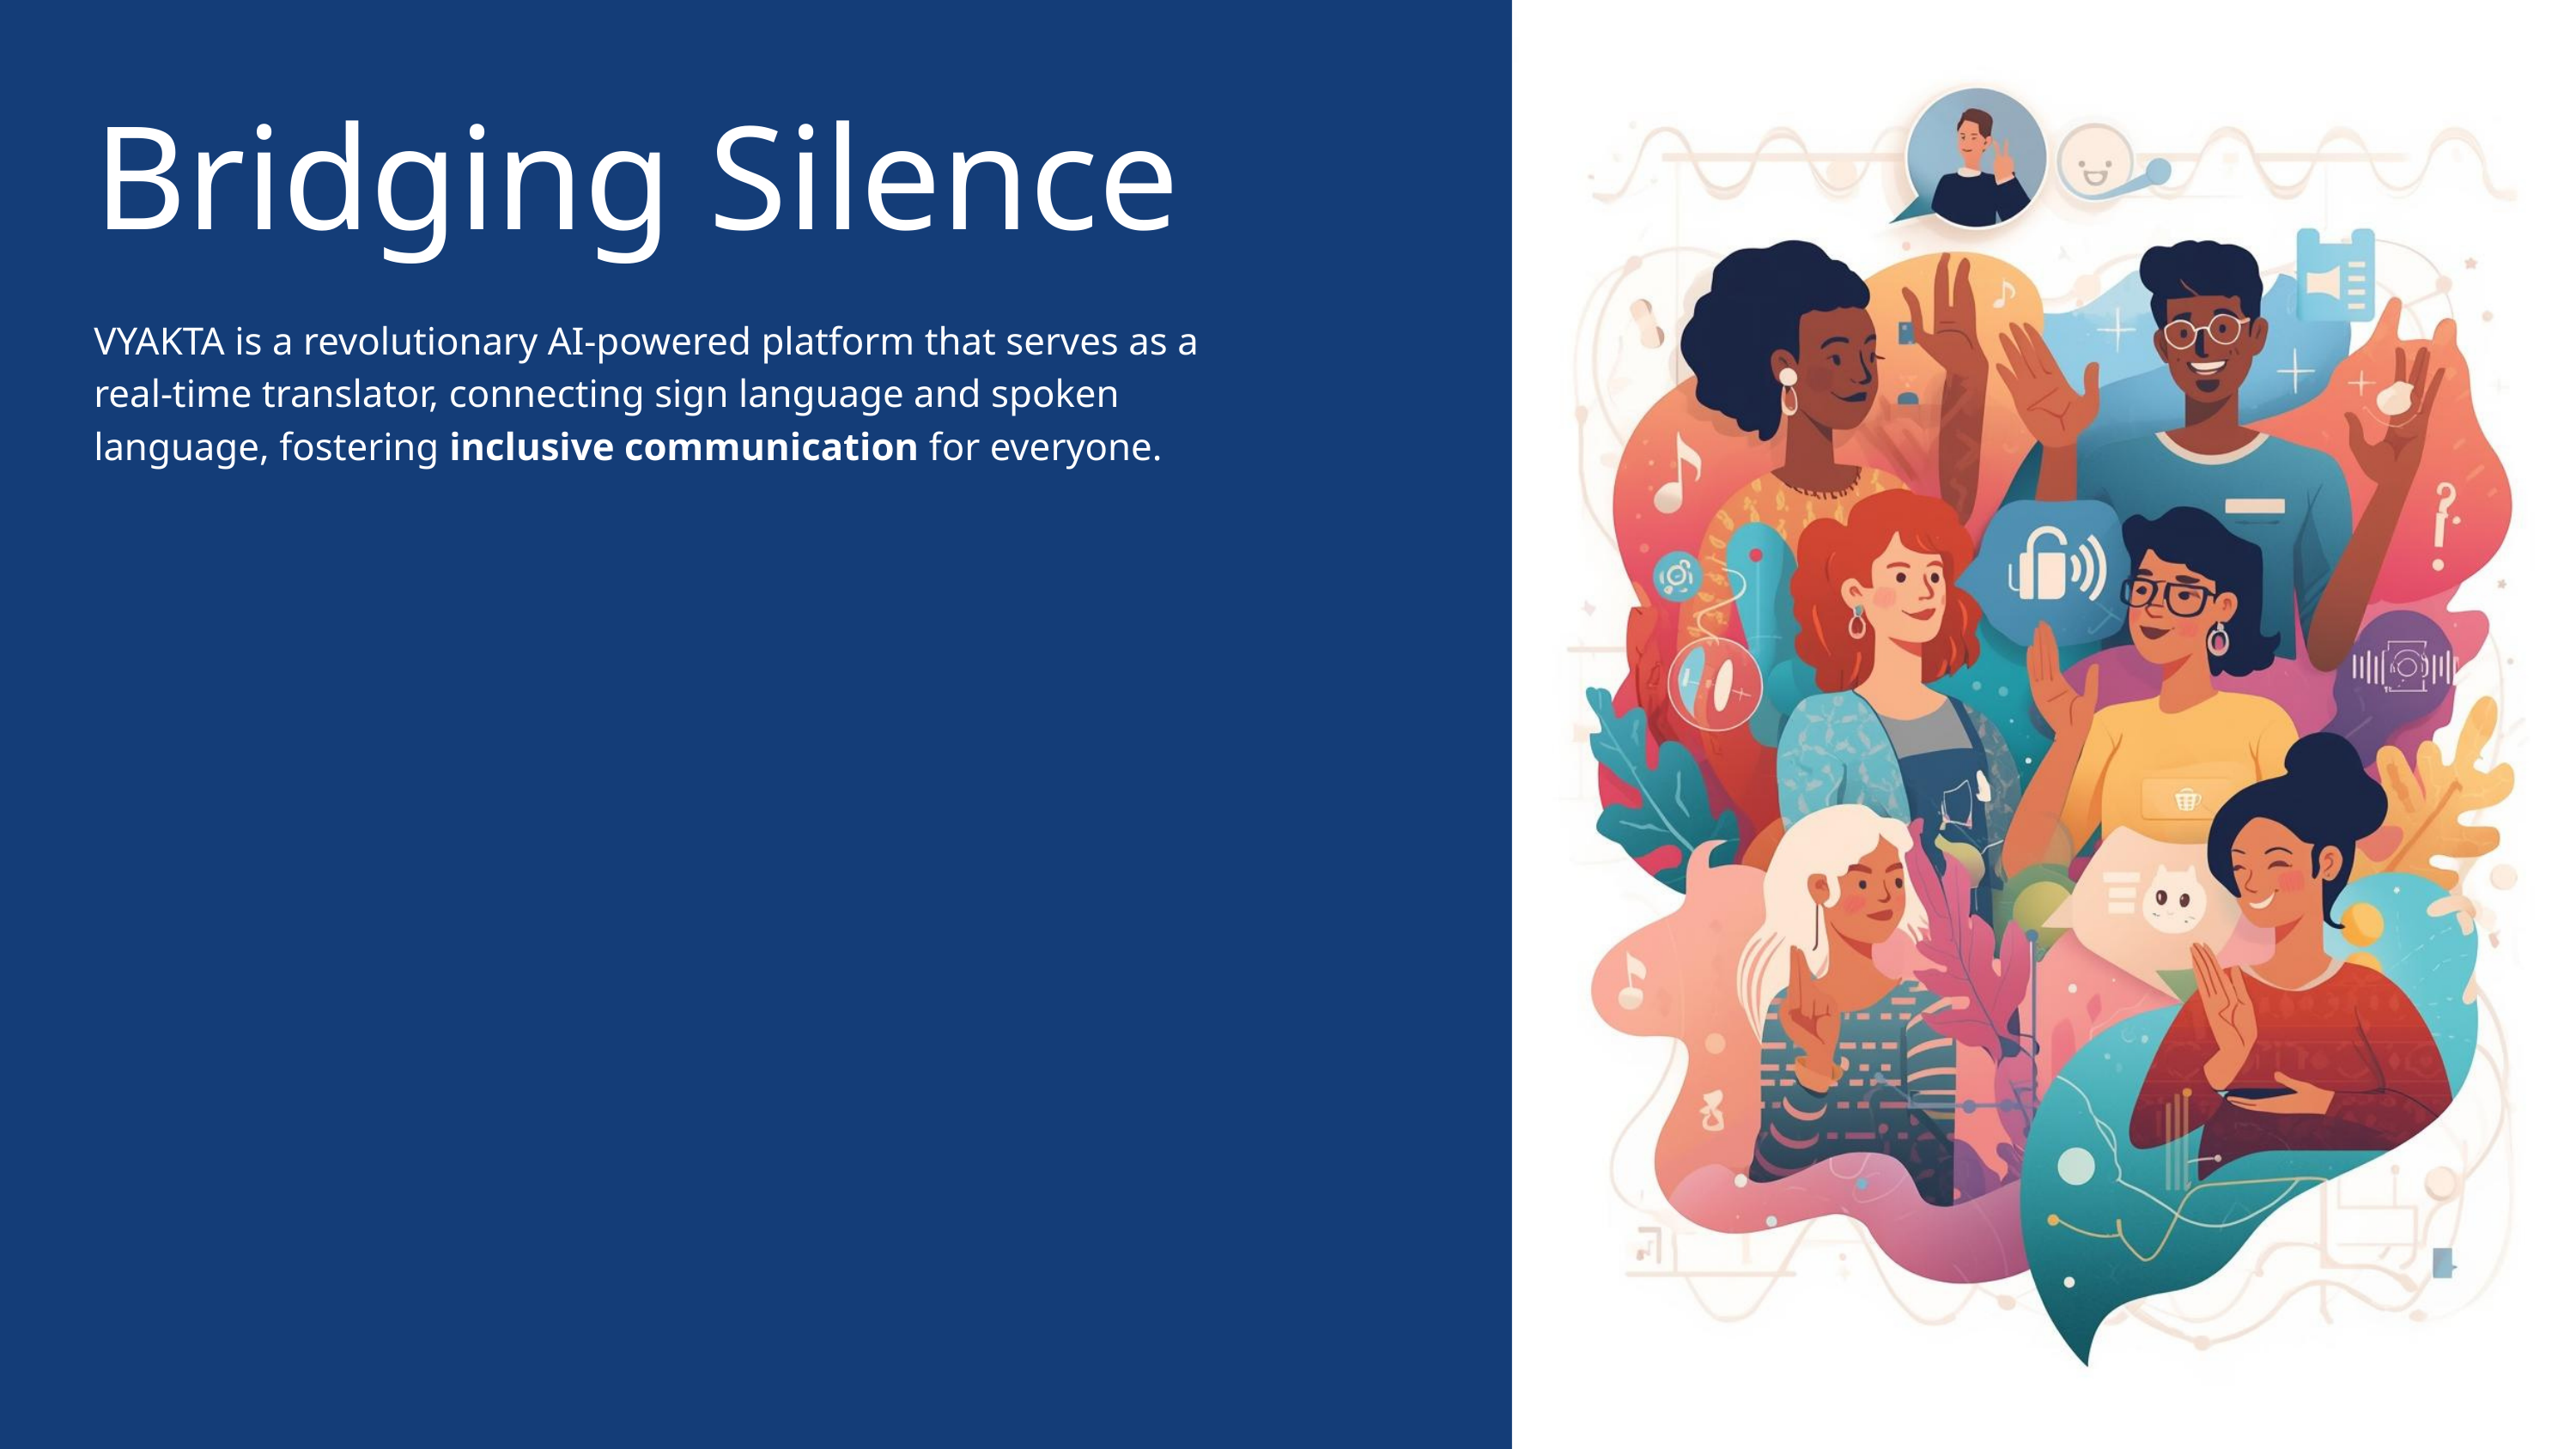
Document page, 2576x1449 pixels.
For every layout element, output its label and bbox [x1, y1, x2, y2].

text_box [94, 94, 1267, 465]
text_box [1511, 0, 2576, 1449]
